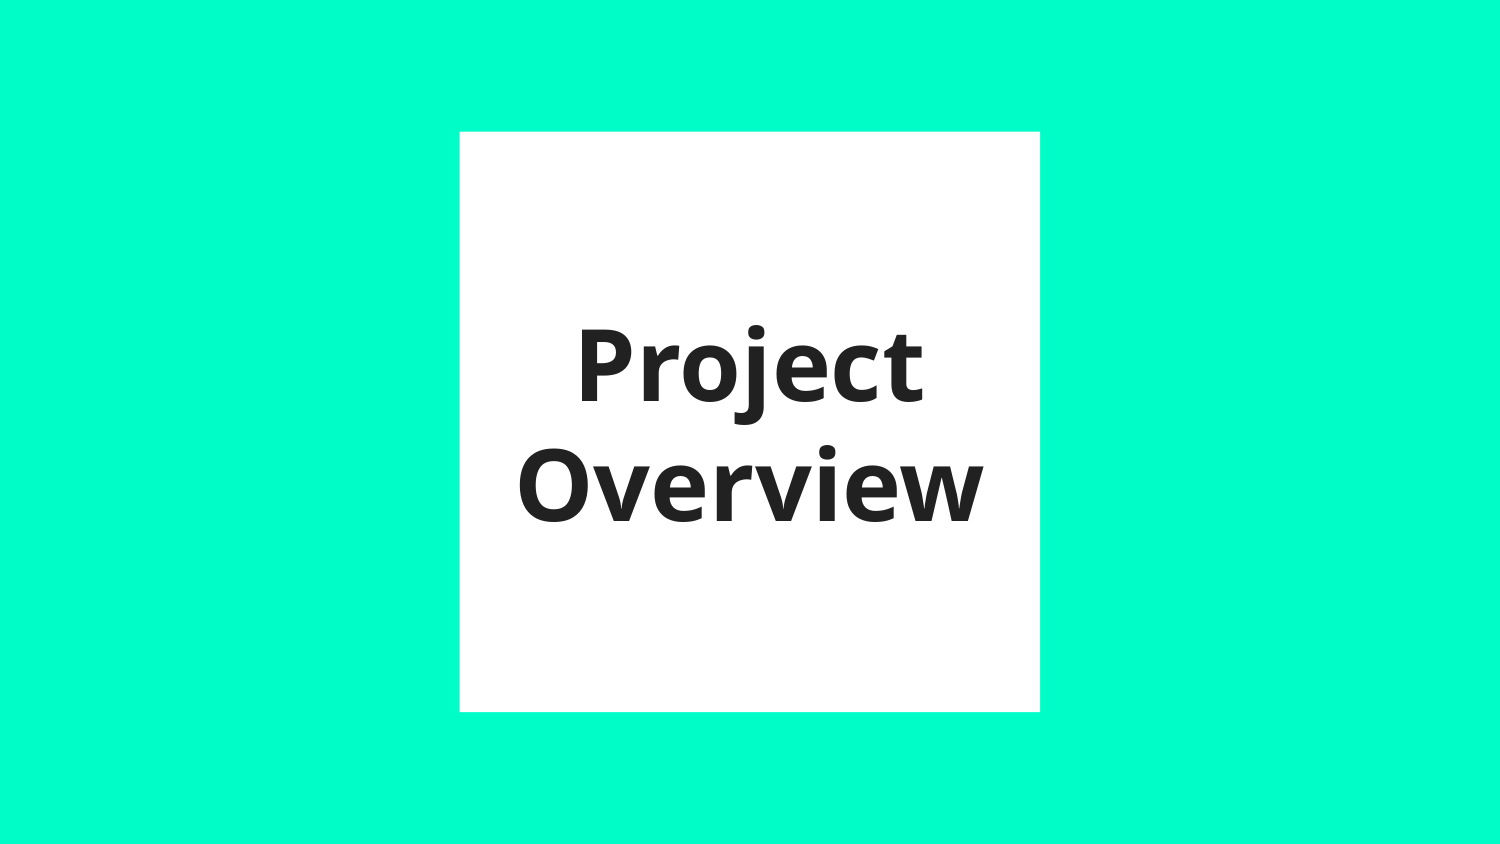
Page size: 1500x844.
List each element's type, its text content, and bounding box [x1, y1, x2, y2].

title Project Overview [459, 131, 1041, 713]
